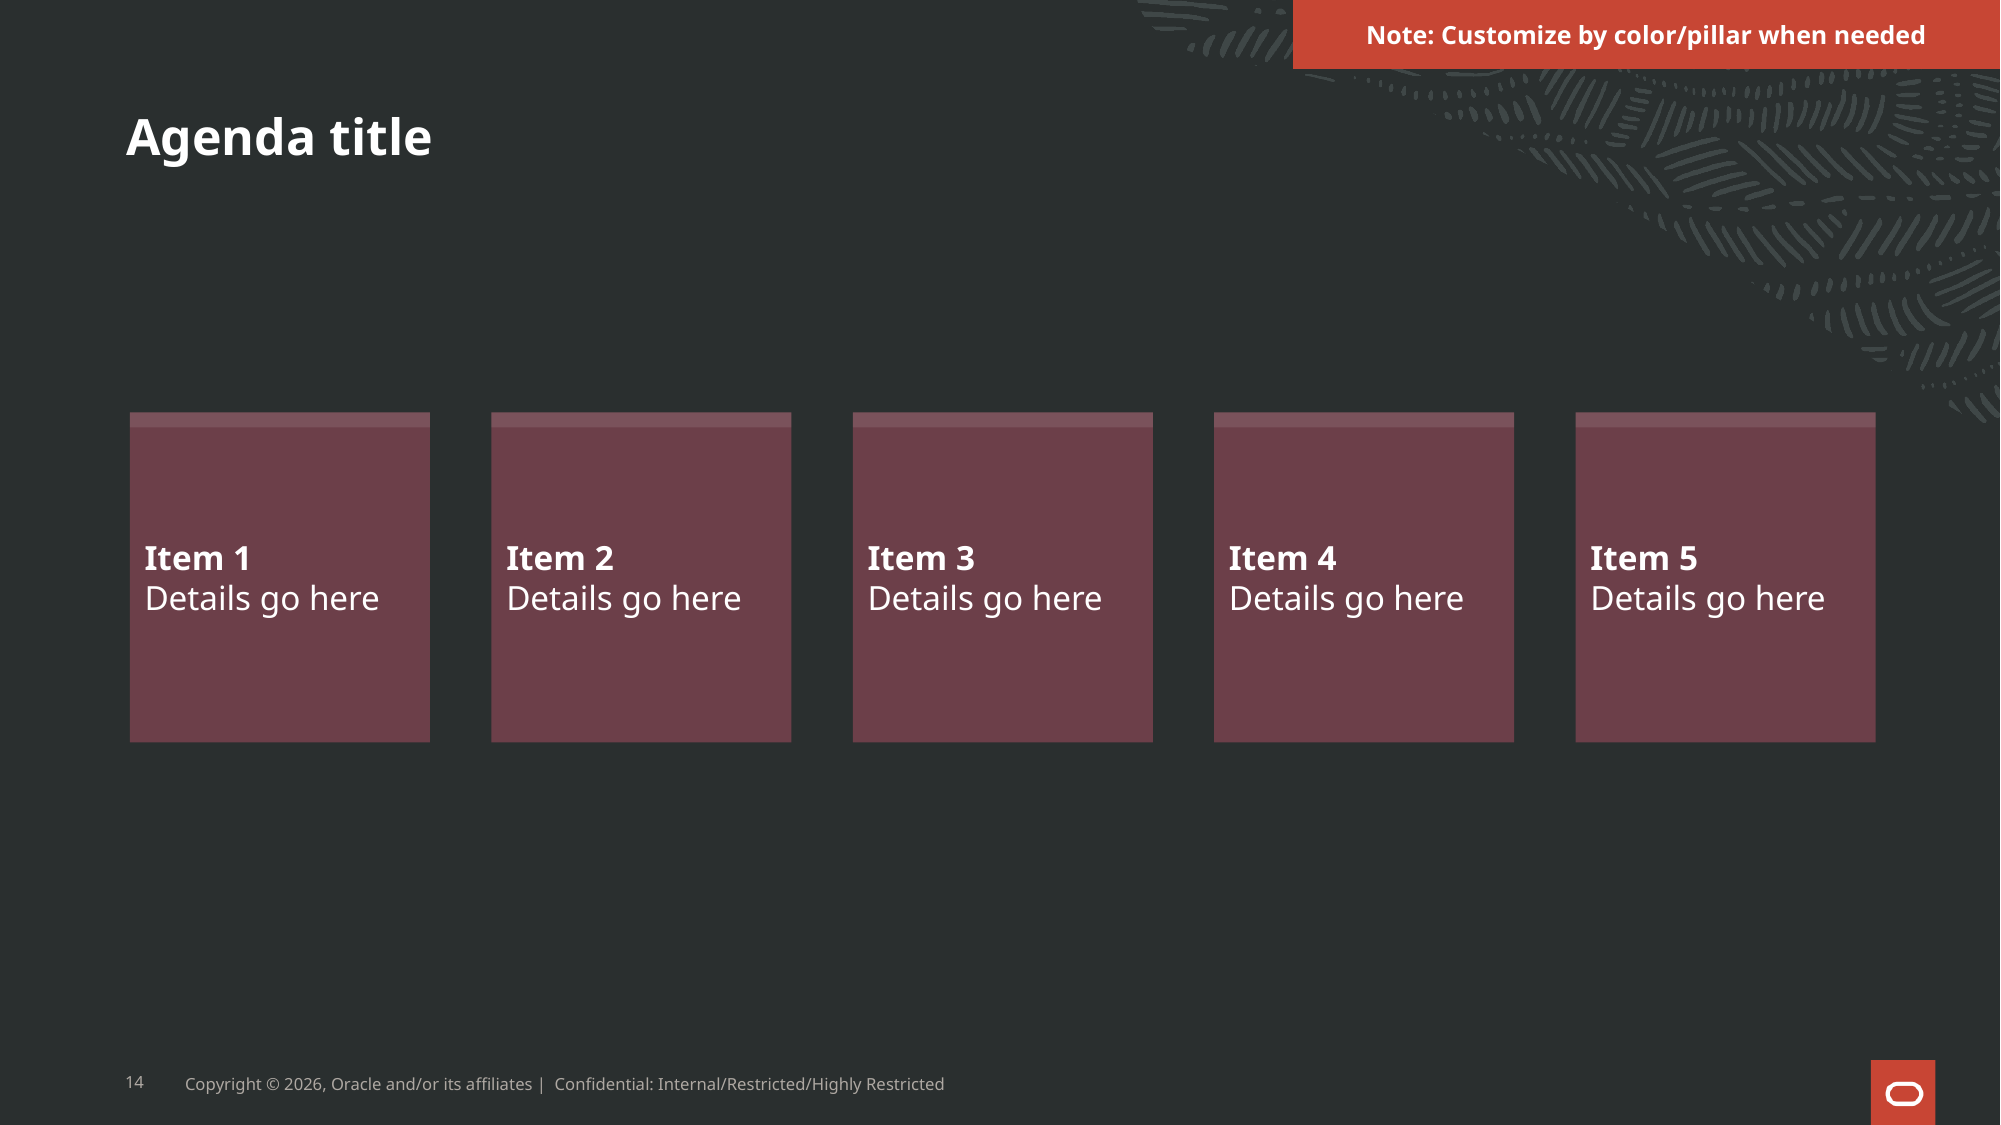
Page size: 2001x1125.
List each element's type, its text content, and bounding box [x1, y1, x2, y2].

text_box Note: Customize by color/pillar when needed [1293, 0, 2000, 70]
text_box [1575, 412, 1876, 743]
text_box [852, 412, 1153, 743]
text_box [1214, 412, 1515, 743]
title Agenda title [126, 29, 1010, 165]
footer Copyright © 2026, Oracle and/or its affiliates | Confidential: Internal/Restricted/Highly Restricted [185, 1053, 1128, 1114]
picture [1124, 0, 2000, 450]
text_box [491, 412, 792, 743]
slide_number 14 [125, 1053, 185, 1114]
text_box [129, 412, 431, 743]
